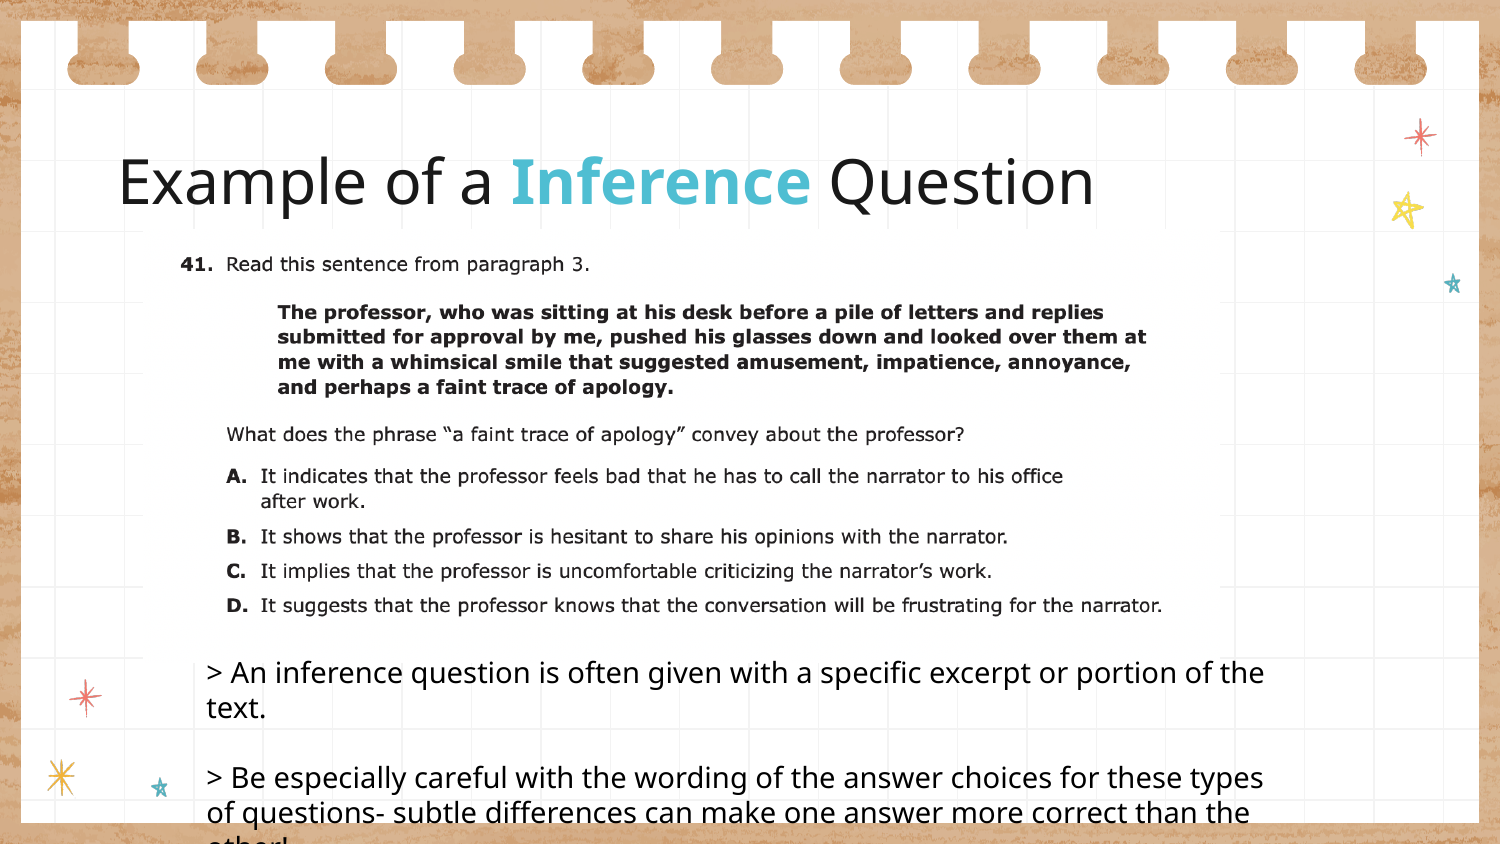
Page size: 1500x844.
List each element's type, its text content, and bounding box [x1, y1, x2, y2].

picture [136, 766, 185, 806]
picture [1402, 111, 1446, 167]
picture [1386, 181, 1430, 249]
title Example of a Inference Question [101, 128, 1367, 230]
picture [0, 0, 1500, 844]
picture [38, 752, 82, 803]
picture [67, 672, 111, 728]
picture [143, 229, 1220, 663]
text_box > An inference question is often given with a specific excerpt or portion of the text. > Be especially careful with the wording of the answer choices for these types of questions- subtle differences can make one answer more correct than the other! [191, 639, 1309, 844]
picture [1429, 263, 1478, 303]
